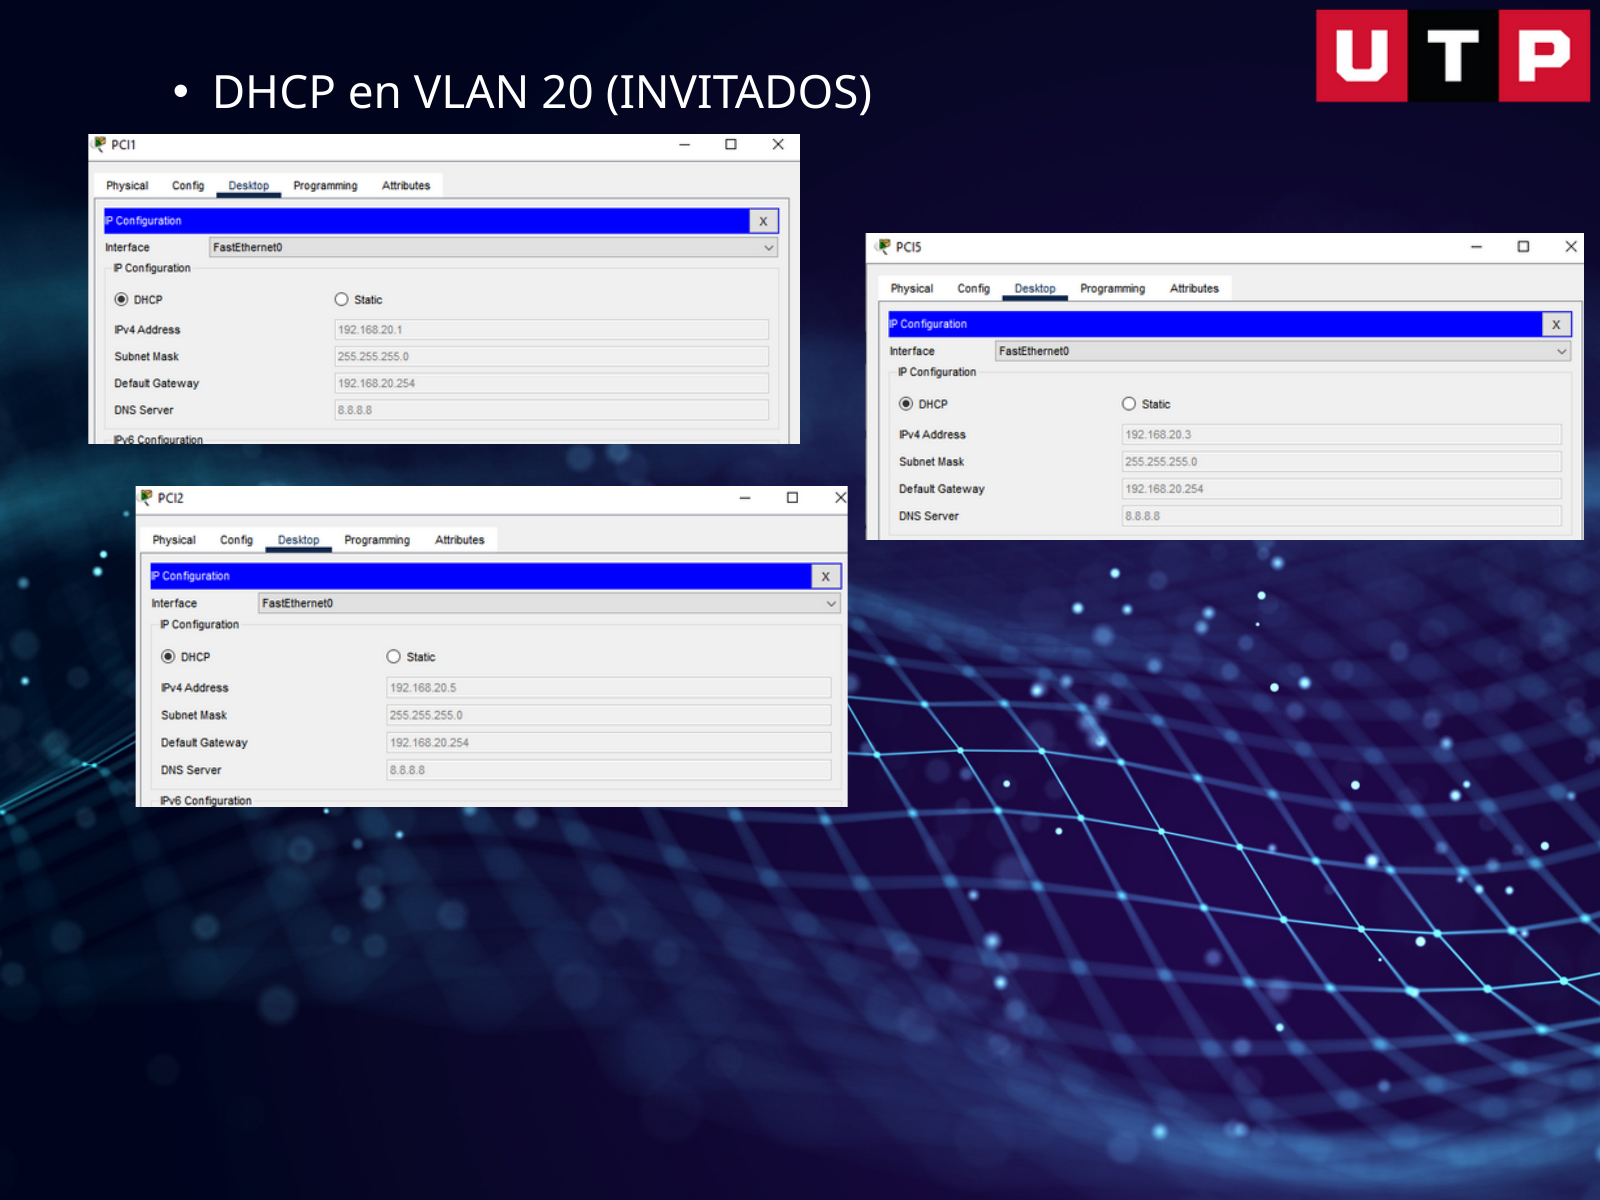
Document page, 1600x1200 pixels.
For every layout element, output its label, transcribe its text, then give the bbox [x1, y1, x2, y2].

text_box [0, 0, 1600, 1200]
text_box [1308, 0, 1600, 120]
text_box [135, 486, 848, 807]
text_box DHCP en VLAN 20 (INVITADOS) [120, 53, 899, 118]
text_box [865, 233, 1585, 540]
text_box [88, 134, 801, 444]
